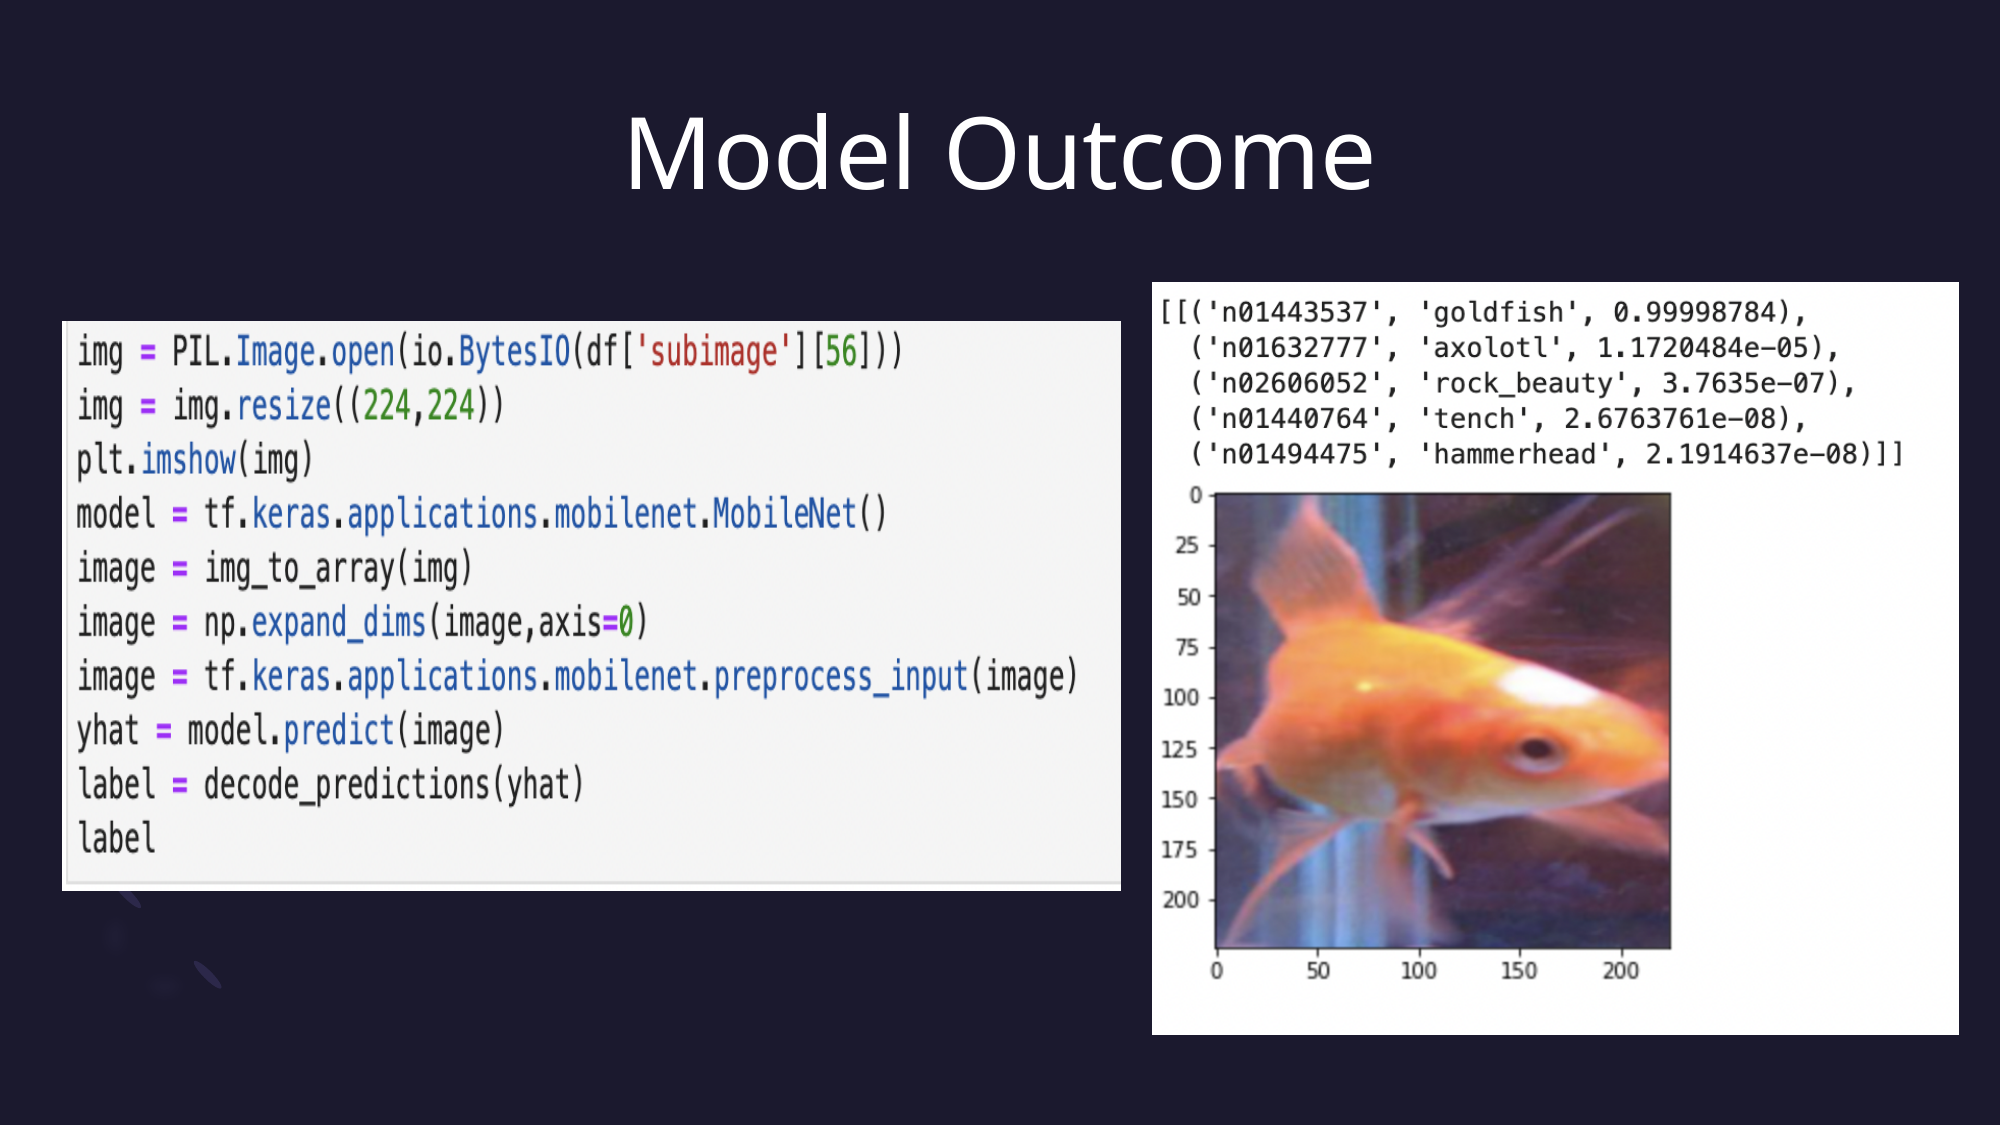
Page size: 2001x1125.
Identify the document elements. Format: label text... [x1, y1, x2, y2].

title Model Outcome [90, 90, 1910, 230]
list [62, 320, 1121, 891]
picture [1152, 282, 1959, 1035]
